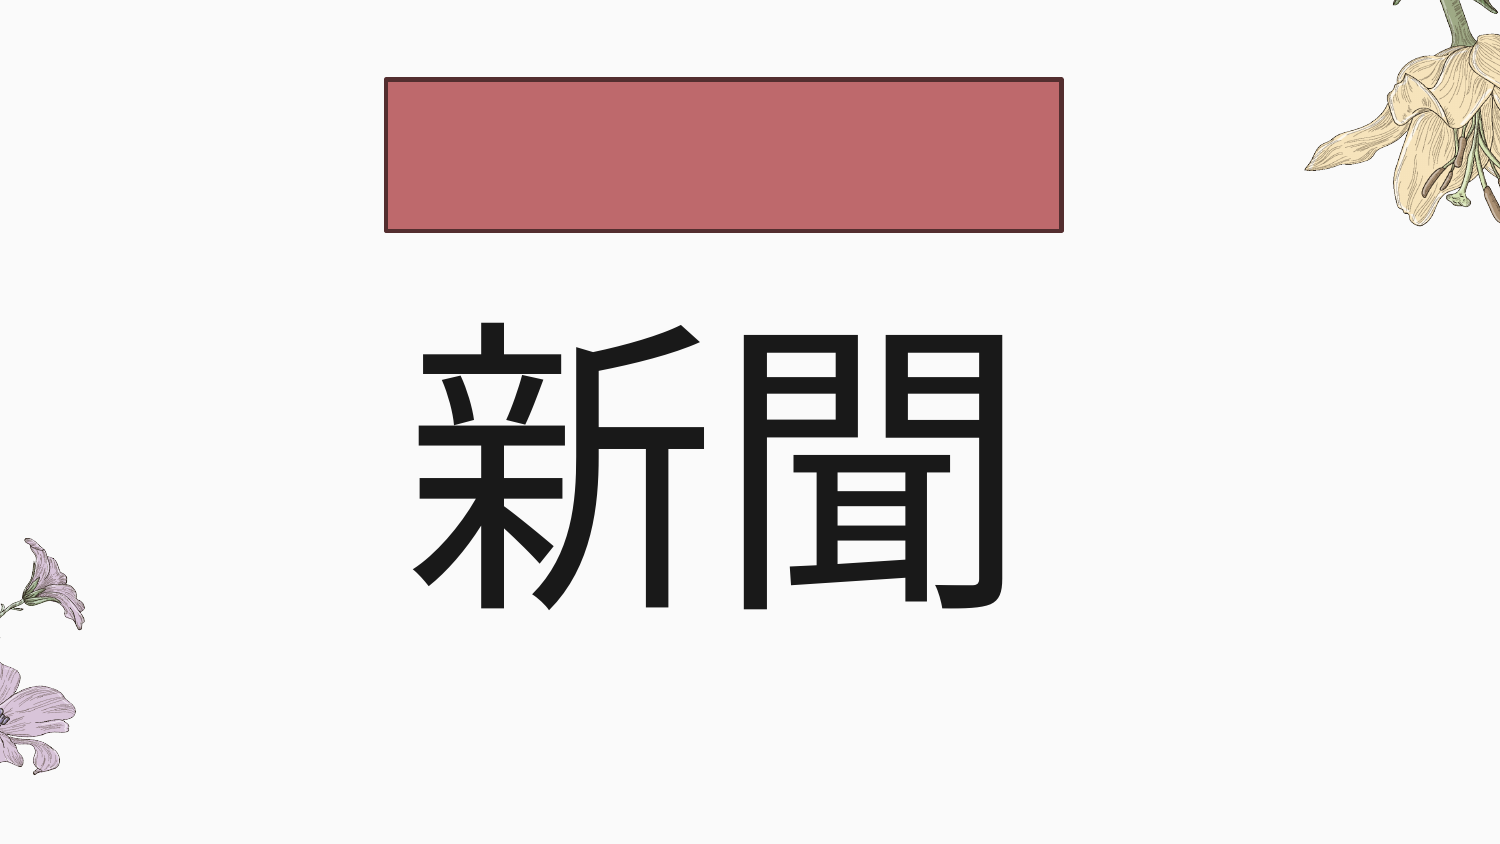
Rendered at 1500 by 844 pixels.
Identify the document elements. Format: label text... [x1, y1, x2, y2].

picture [0, 462, 206, 844]
text_box 新聞 [389, 264, 1045, 655]
picture [1261, 0, 1500, 262]
text_box [384, 77, 1064, 233]
